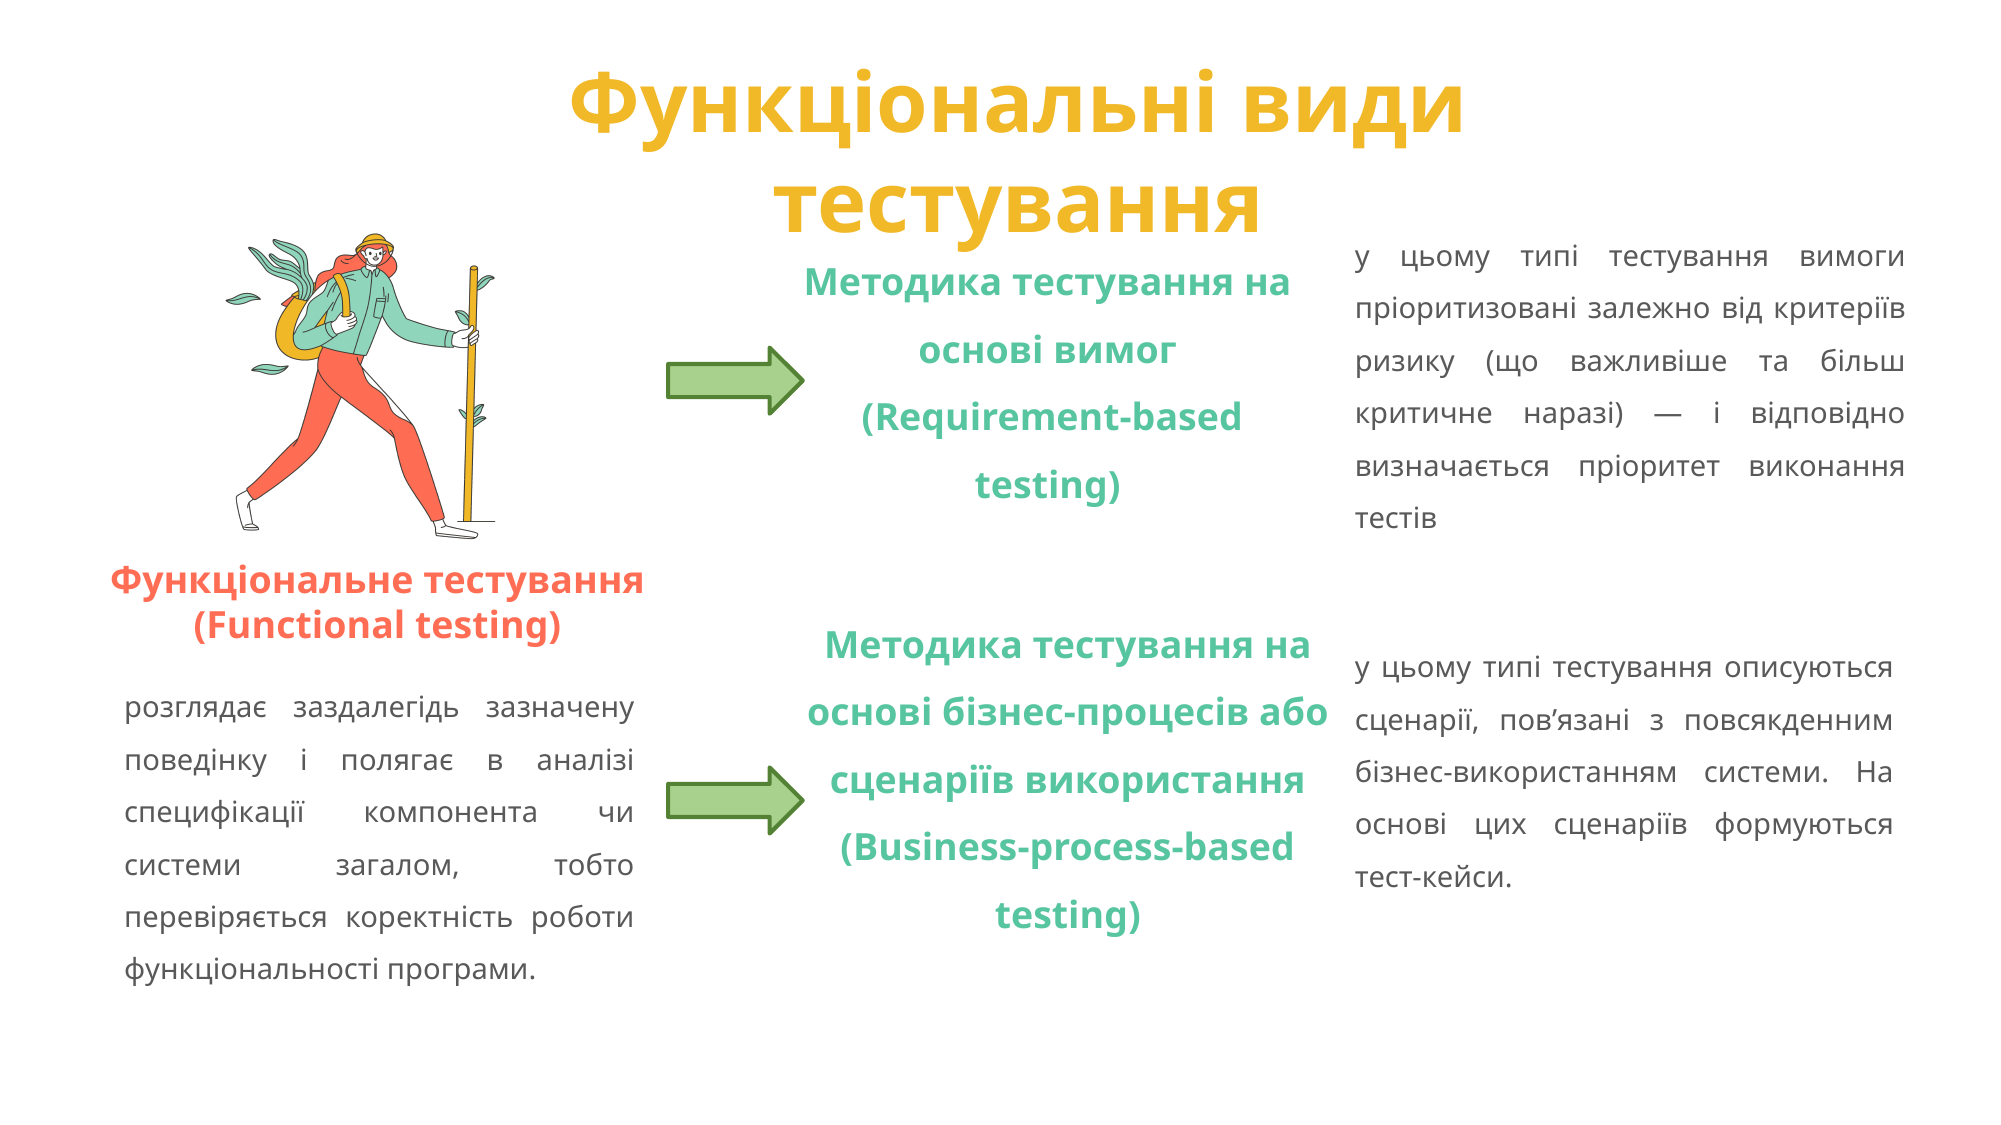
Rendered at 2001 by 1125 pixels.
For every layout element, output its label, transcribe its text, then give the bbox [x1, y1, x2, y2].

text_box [70, 219, 1907, 1015]
text_box Функціональні види тестування [297, 41, 1740, 175]
